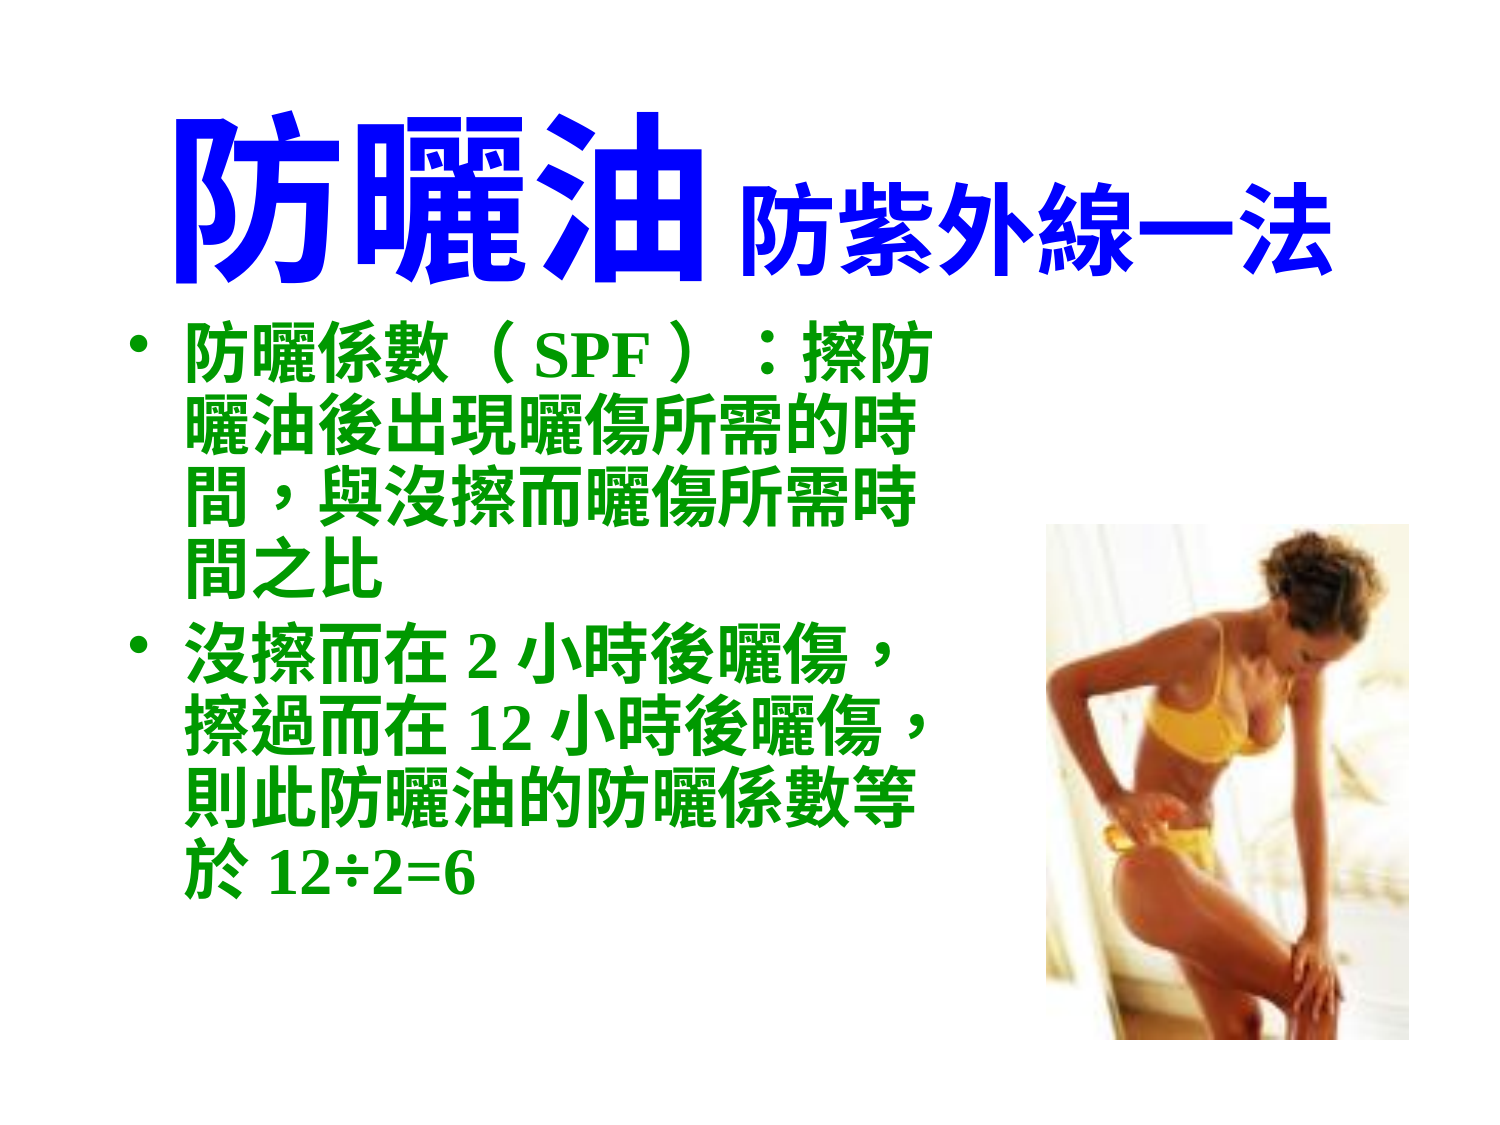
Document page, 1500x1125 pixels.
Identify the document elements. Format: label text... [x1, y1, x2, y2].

picture [1046, 524, 1410, 1041]
list 防曬係數（SPF）：擦防曬油後出現曬傷所需的時間，與沒擦而曬傷所需時間之比 沒擦而在2小時後曬傷，擦過而在12小時後曬傷，則此防曬油的防曬係數等於12÷2=6 [112, 312, 988, 925]
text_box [524, 411, 976, 713]
title 防曬油 防紫外線一法 [112, 99, 1388, 288]
